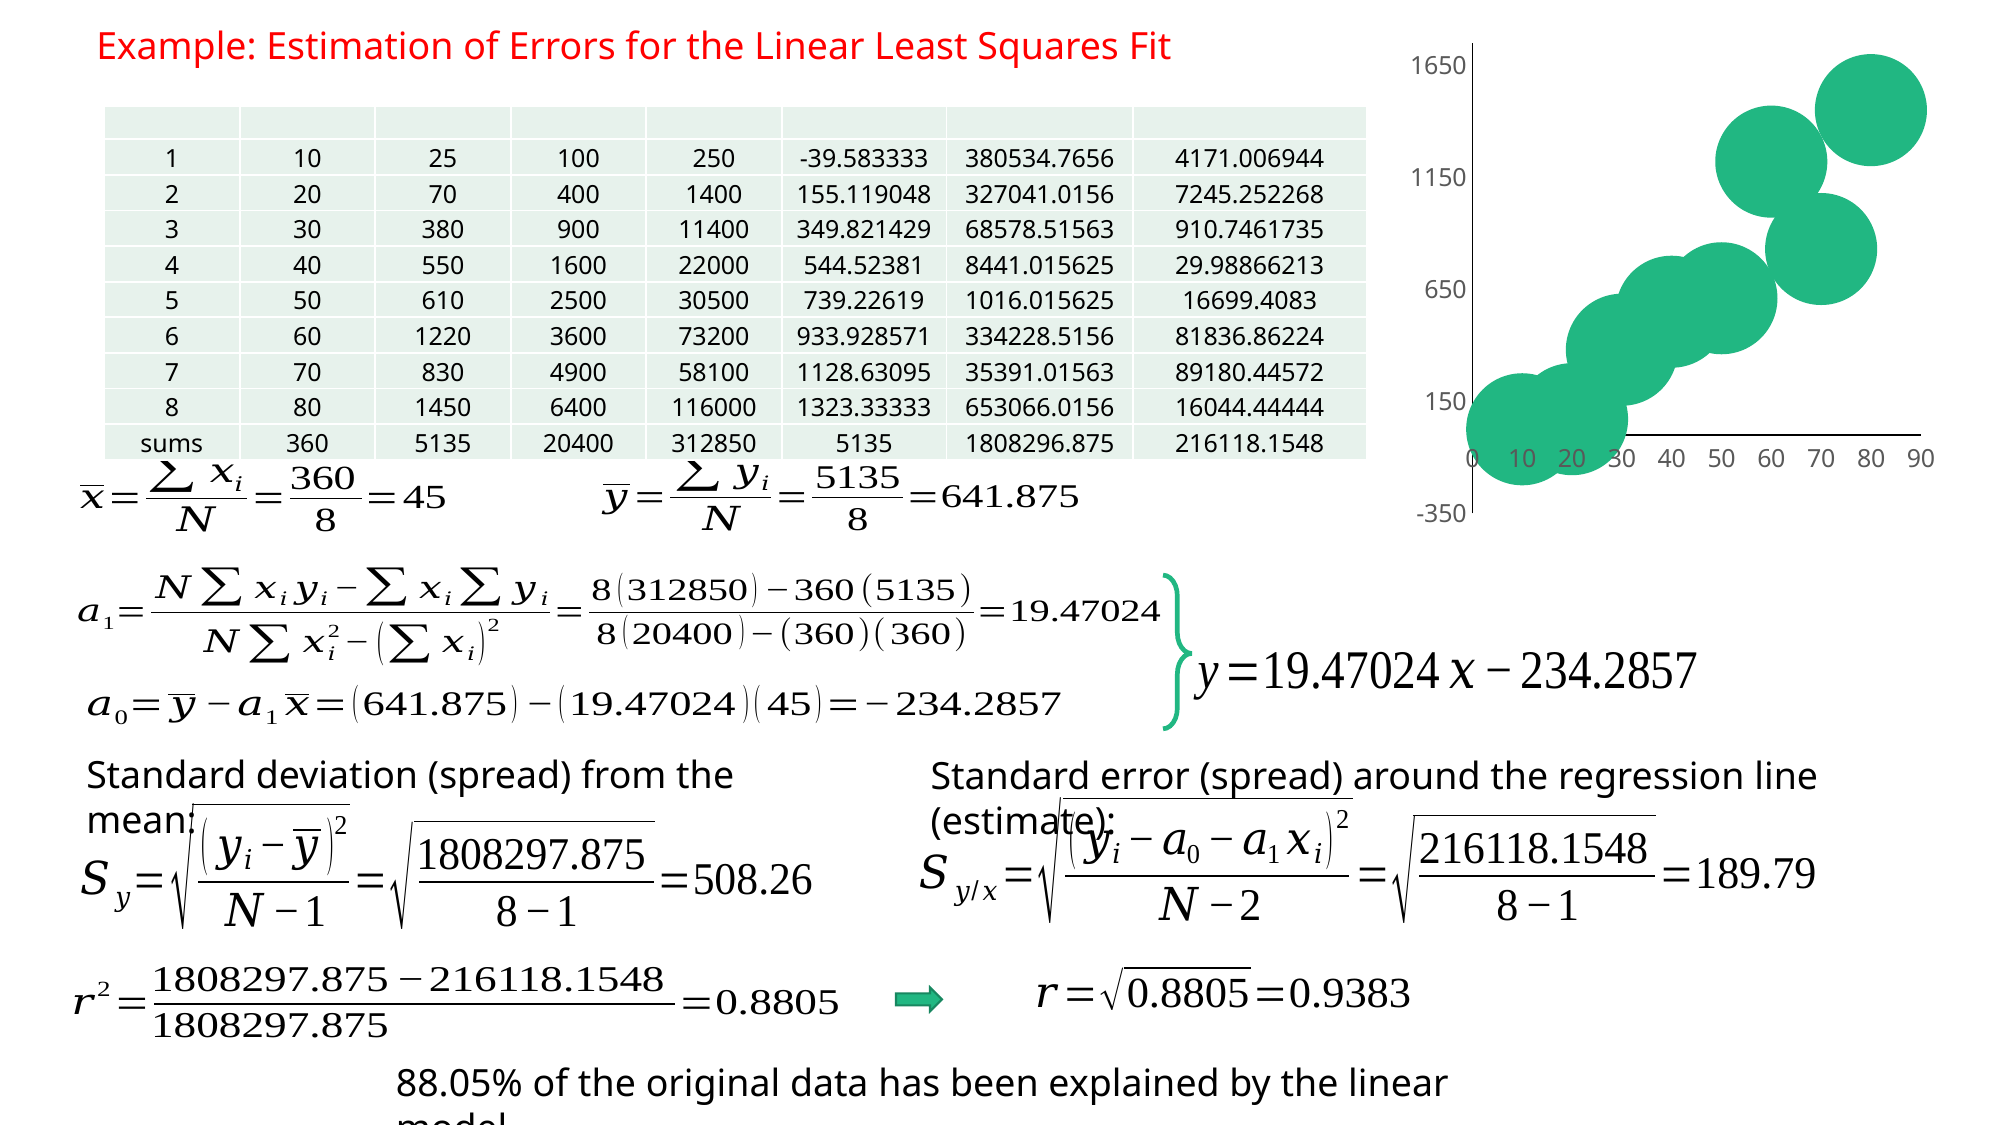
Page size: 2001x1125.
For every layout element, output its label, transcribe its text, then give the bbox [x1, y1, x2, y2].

chart [1399, 32, 1946, 541]
text_box Example: Estimation of Errors for the Linear Least Squares Fit [81, 14, 1188, 75]
text_box [1162, 574, 1192, 730]
text_box [894, 984, 944, 1014]
text_box Standard error (spread) around the regression line (estimate): [915, 745, 1968, 850]
text_box 88.05% of the original data has been explained by the linear model. [381, 1052, 1503, 1125]
text_box Standard deviation (spread) from the mean: [71, 743, 842, 849]
